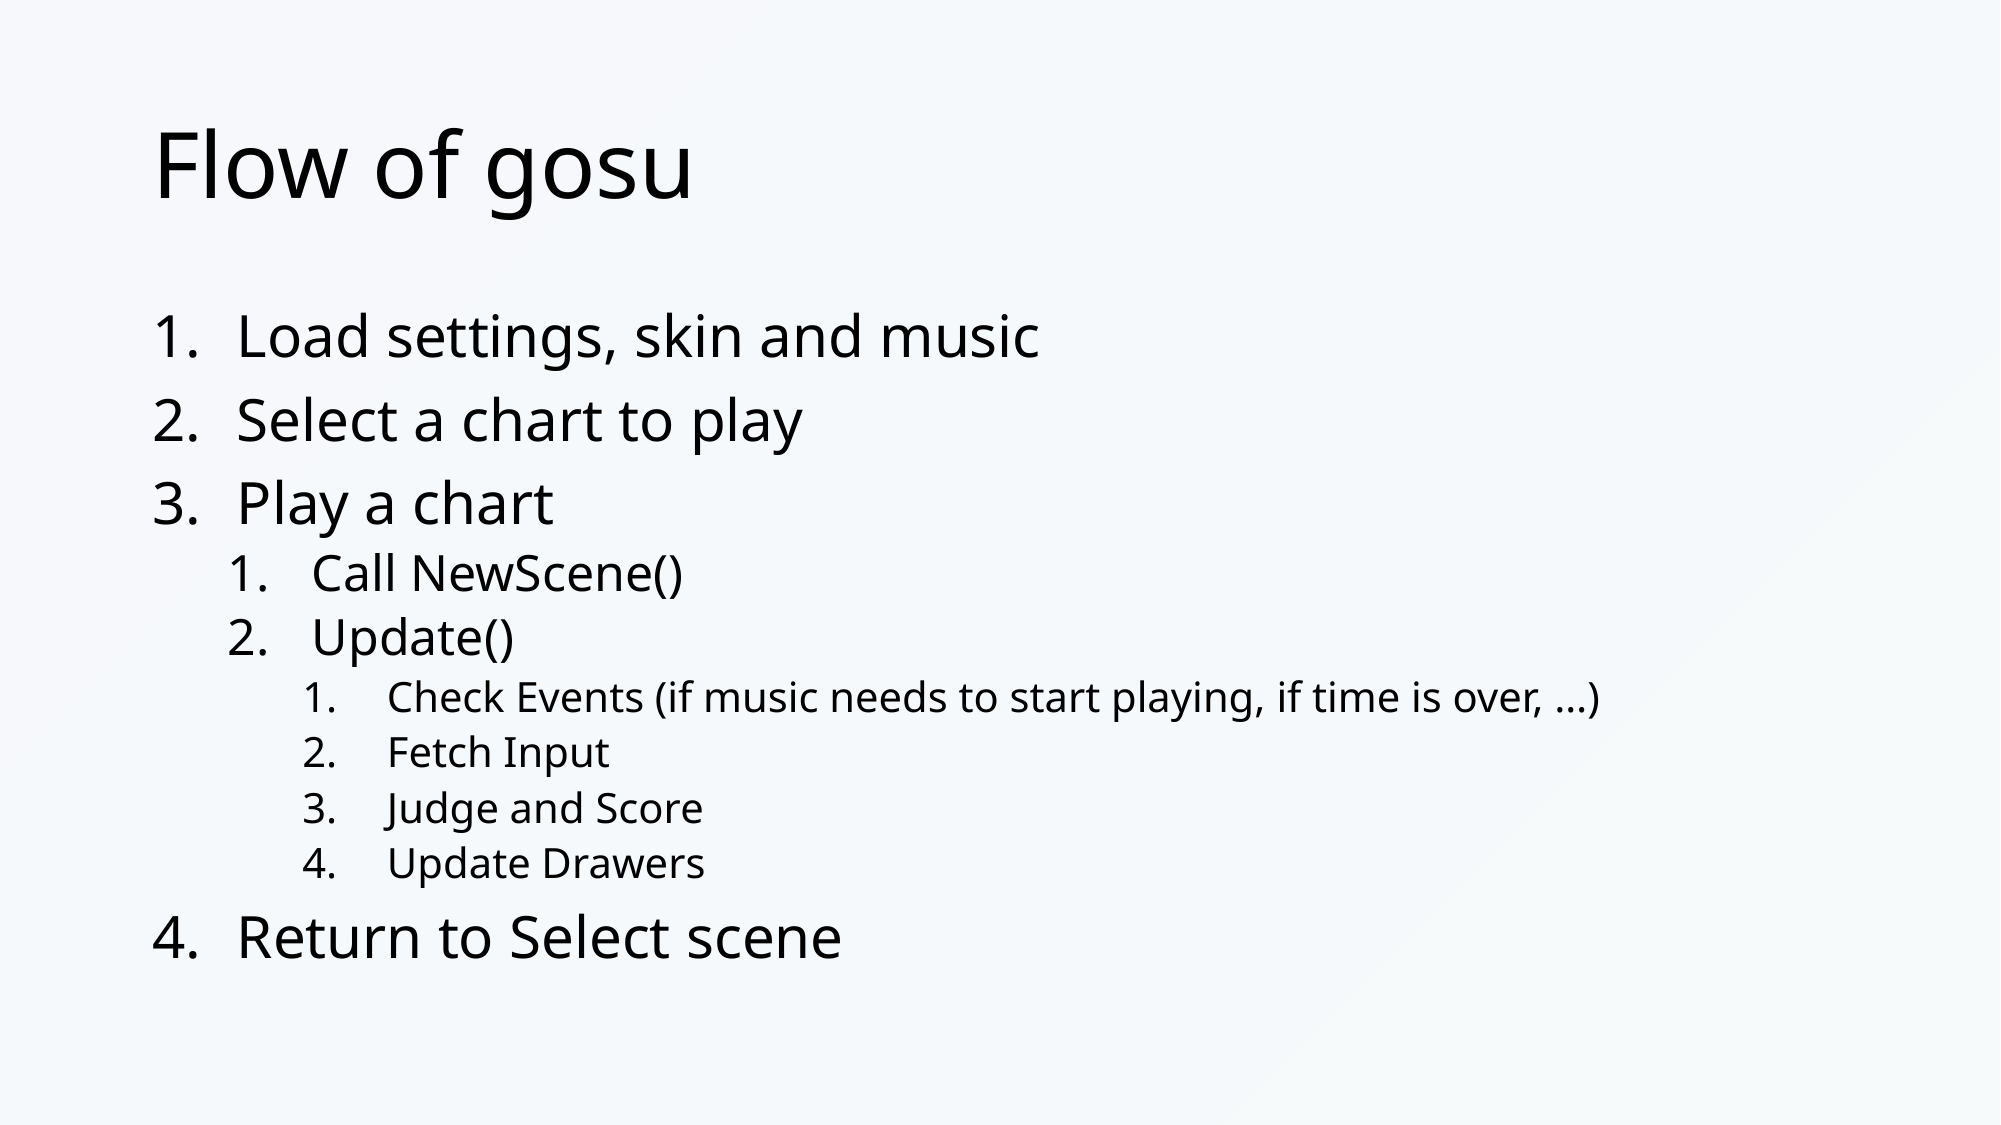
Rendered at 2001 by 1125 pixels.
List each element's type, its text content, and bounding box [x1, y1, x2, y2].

list Load settings, skin and music Select a chart to play Play a chart Call NewScene() Update() Check Events (if music needs to start playing, if time is over, …) Fetch Input Judge and Score Update Drawers Return to Select scene [137, 299, 1863, 1014]
title Flow of gosu [137, 59, 1863, 278]
